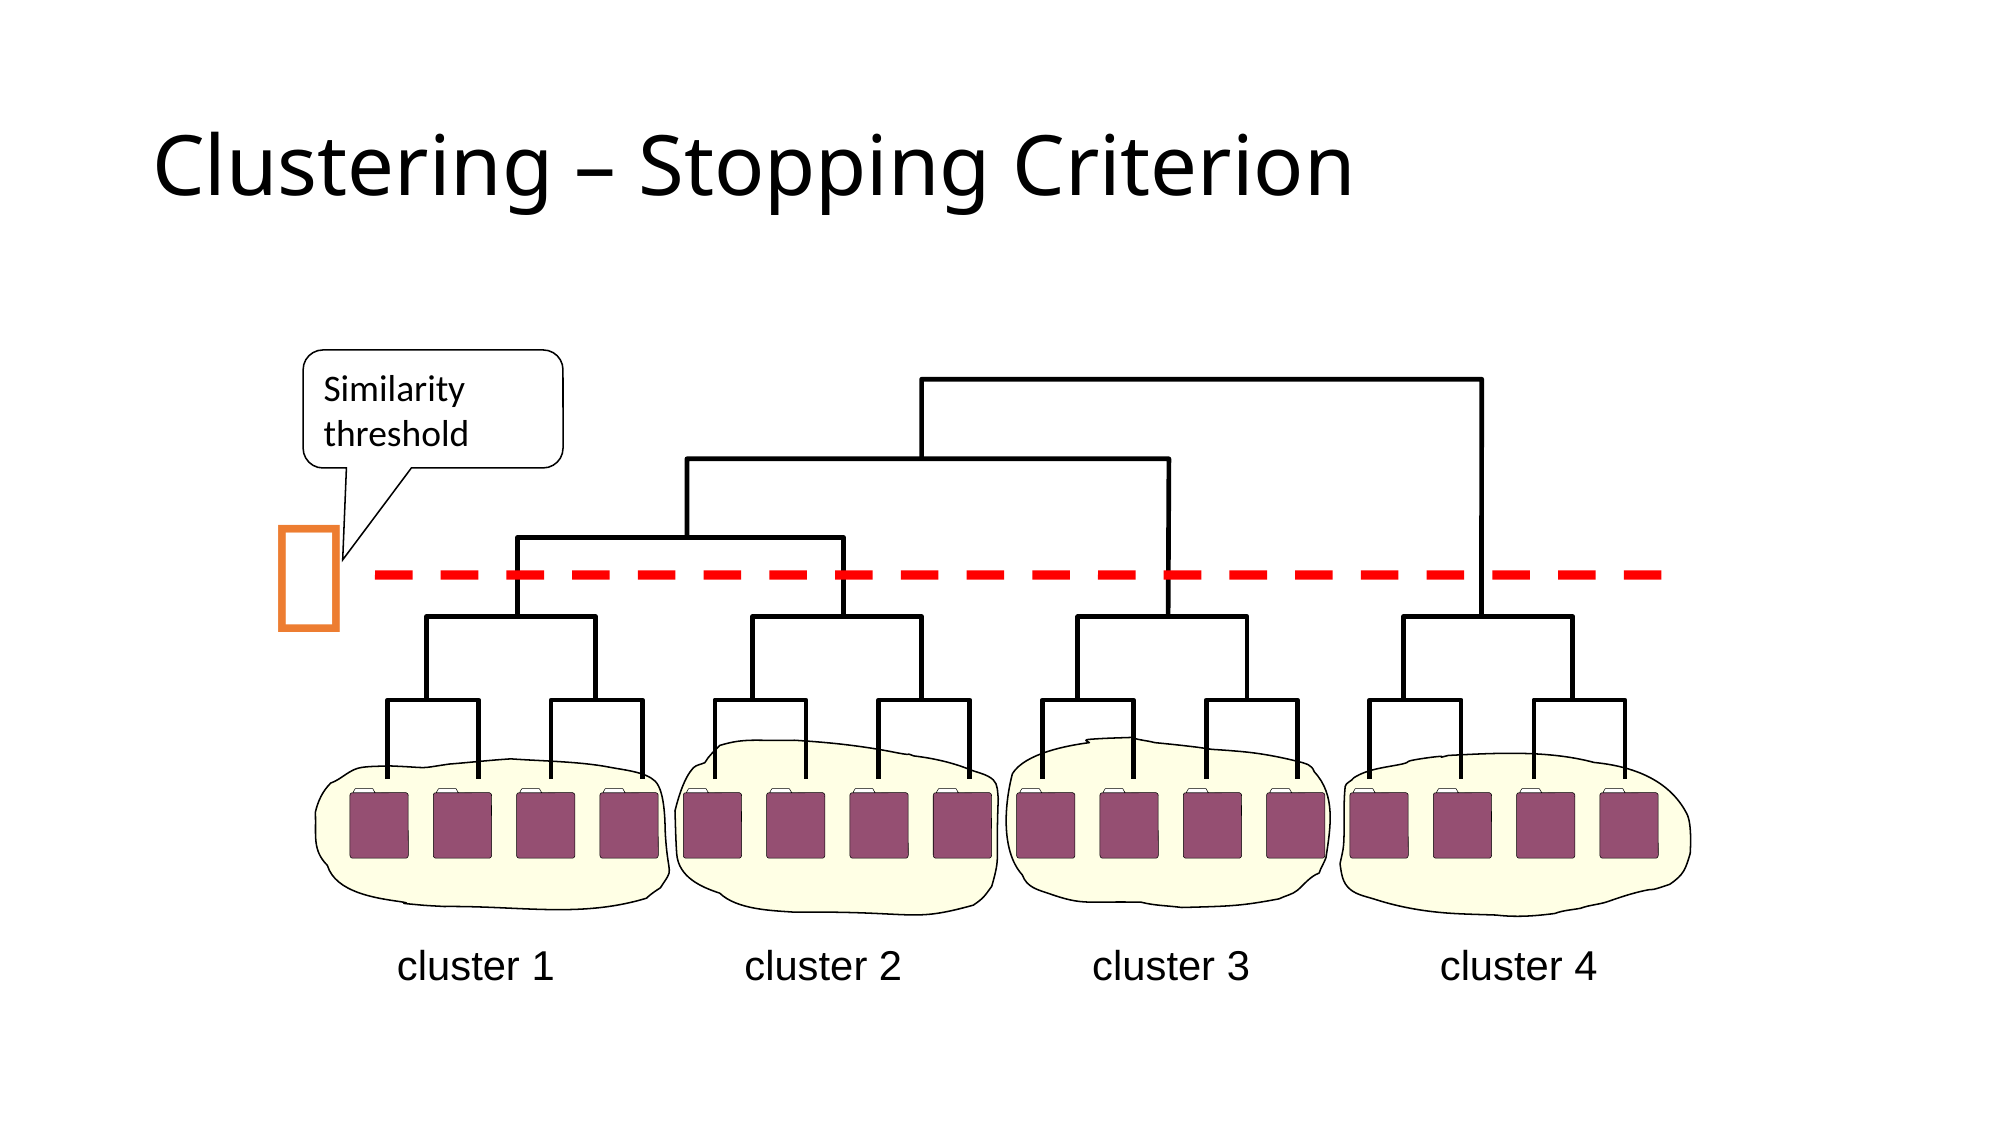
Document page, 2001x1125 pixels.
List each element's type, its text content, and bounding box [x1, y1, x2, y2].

text_box Similarity threshold [303, 349, 563, 474]
title Clustering – Stopping Criterion [137, 59, 1863, 278]
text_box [381, 931, 1613, 997]
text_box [249, 474, 1663, 671]
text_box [517, 379, 1482, 474]
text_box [387, 699, 1625, 780]
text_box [311, 737, 1693, 923]
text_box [426, 671, 1573, 699]
